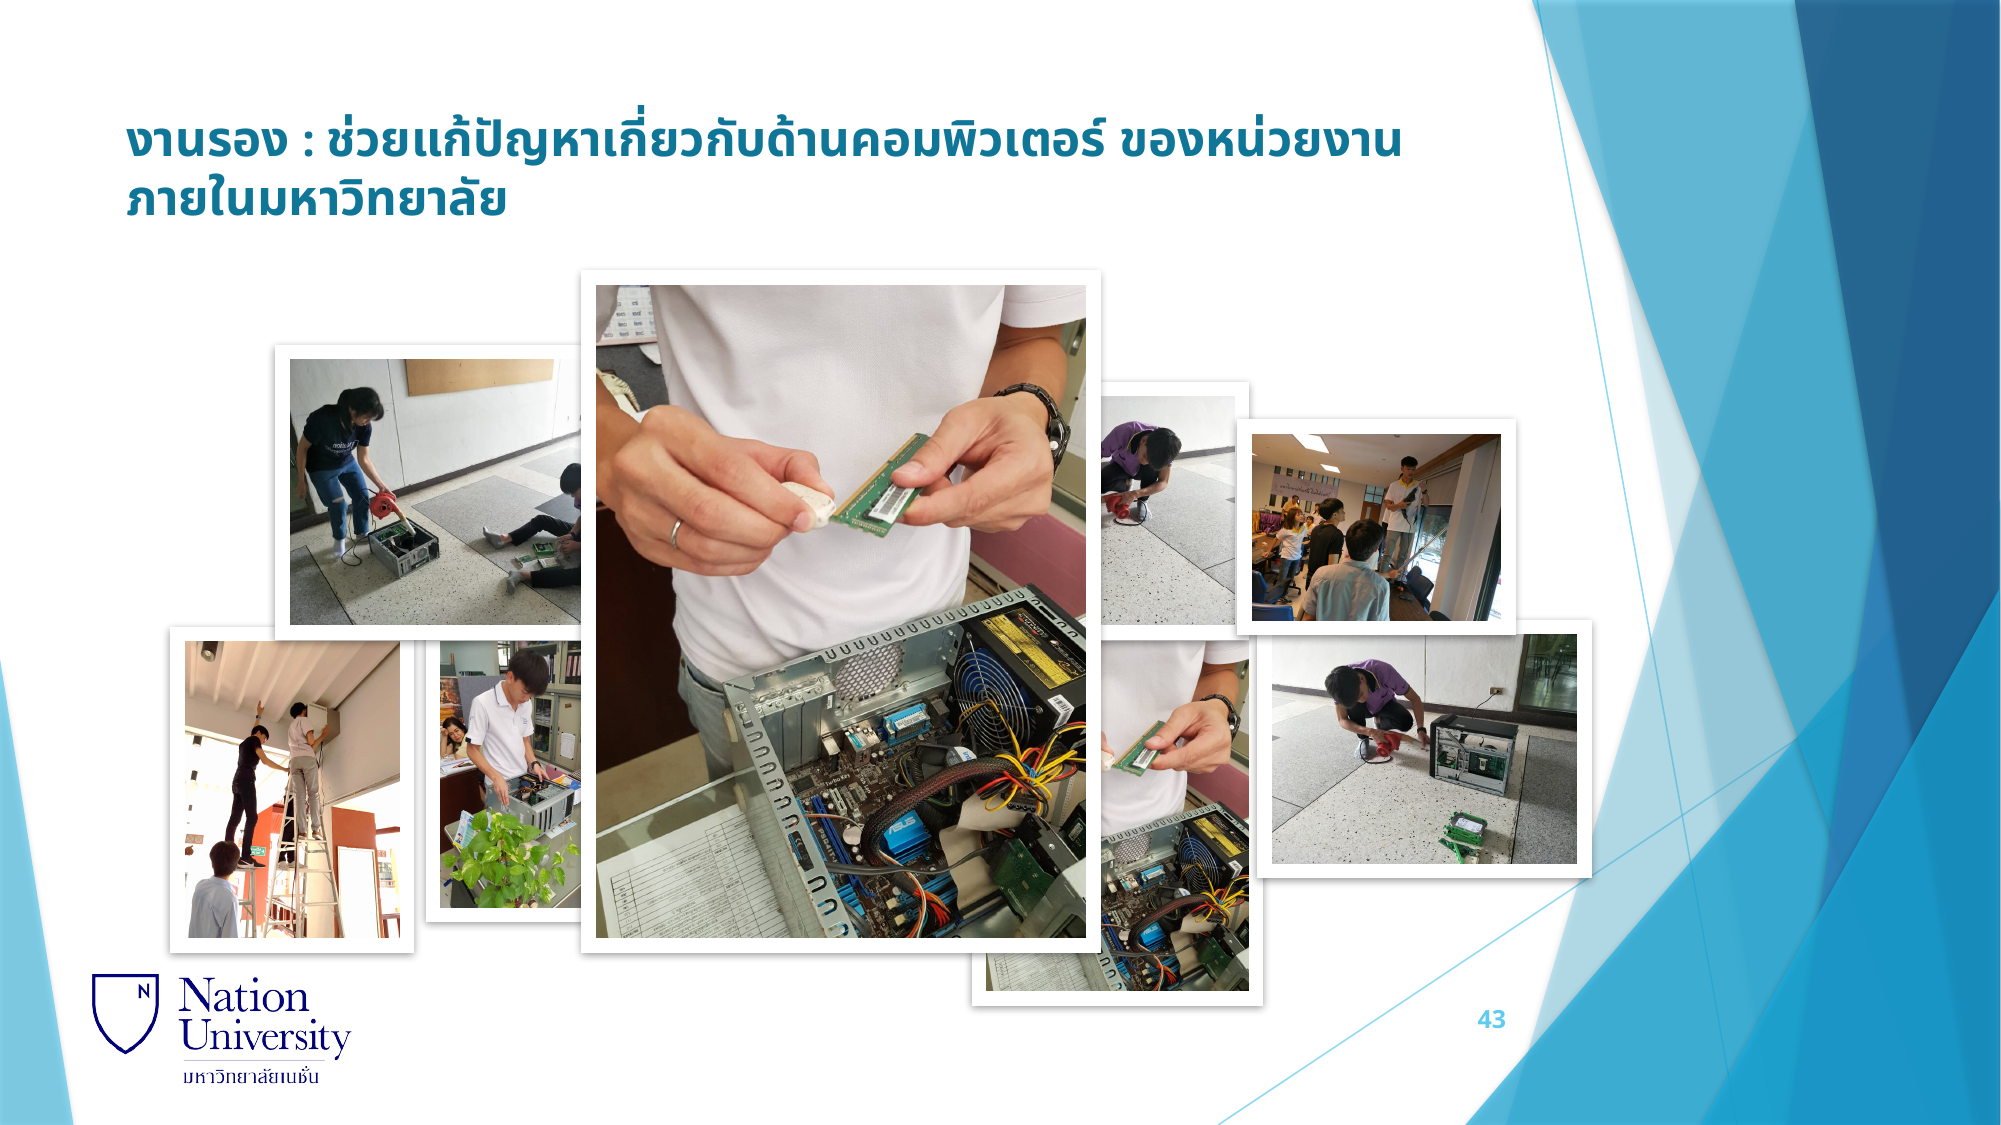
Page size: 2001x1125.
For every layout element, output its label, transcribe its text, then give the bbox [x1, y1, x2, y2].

picture [183, 640, 401, 939]
picture [288, 284, 1250, 992]
picture [90, 971, 354, 1086]
picture [1271, 633, 1578, 865]
slide_number 43 [1409, 991, 1522, 1051]
picture [1251, 432, 1502, 622]
title งานรอง : ช่วยแก้ปัญหาเกี่ยวกับด้านคอมพิวเตอร์ ของหน่วยงานภายในมหาวิทยาลัย [111, 99, 1522, 294]
